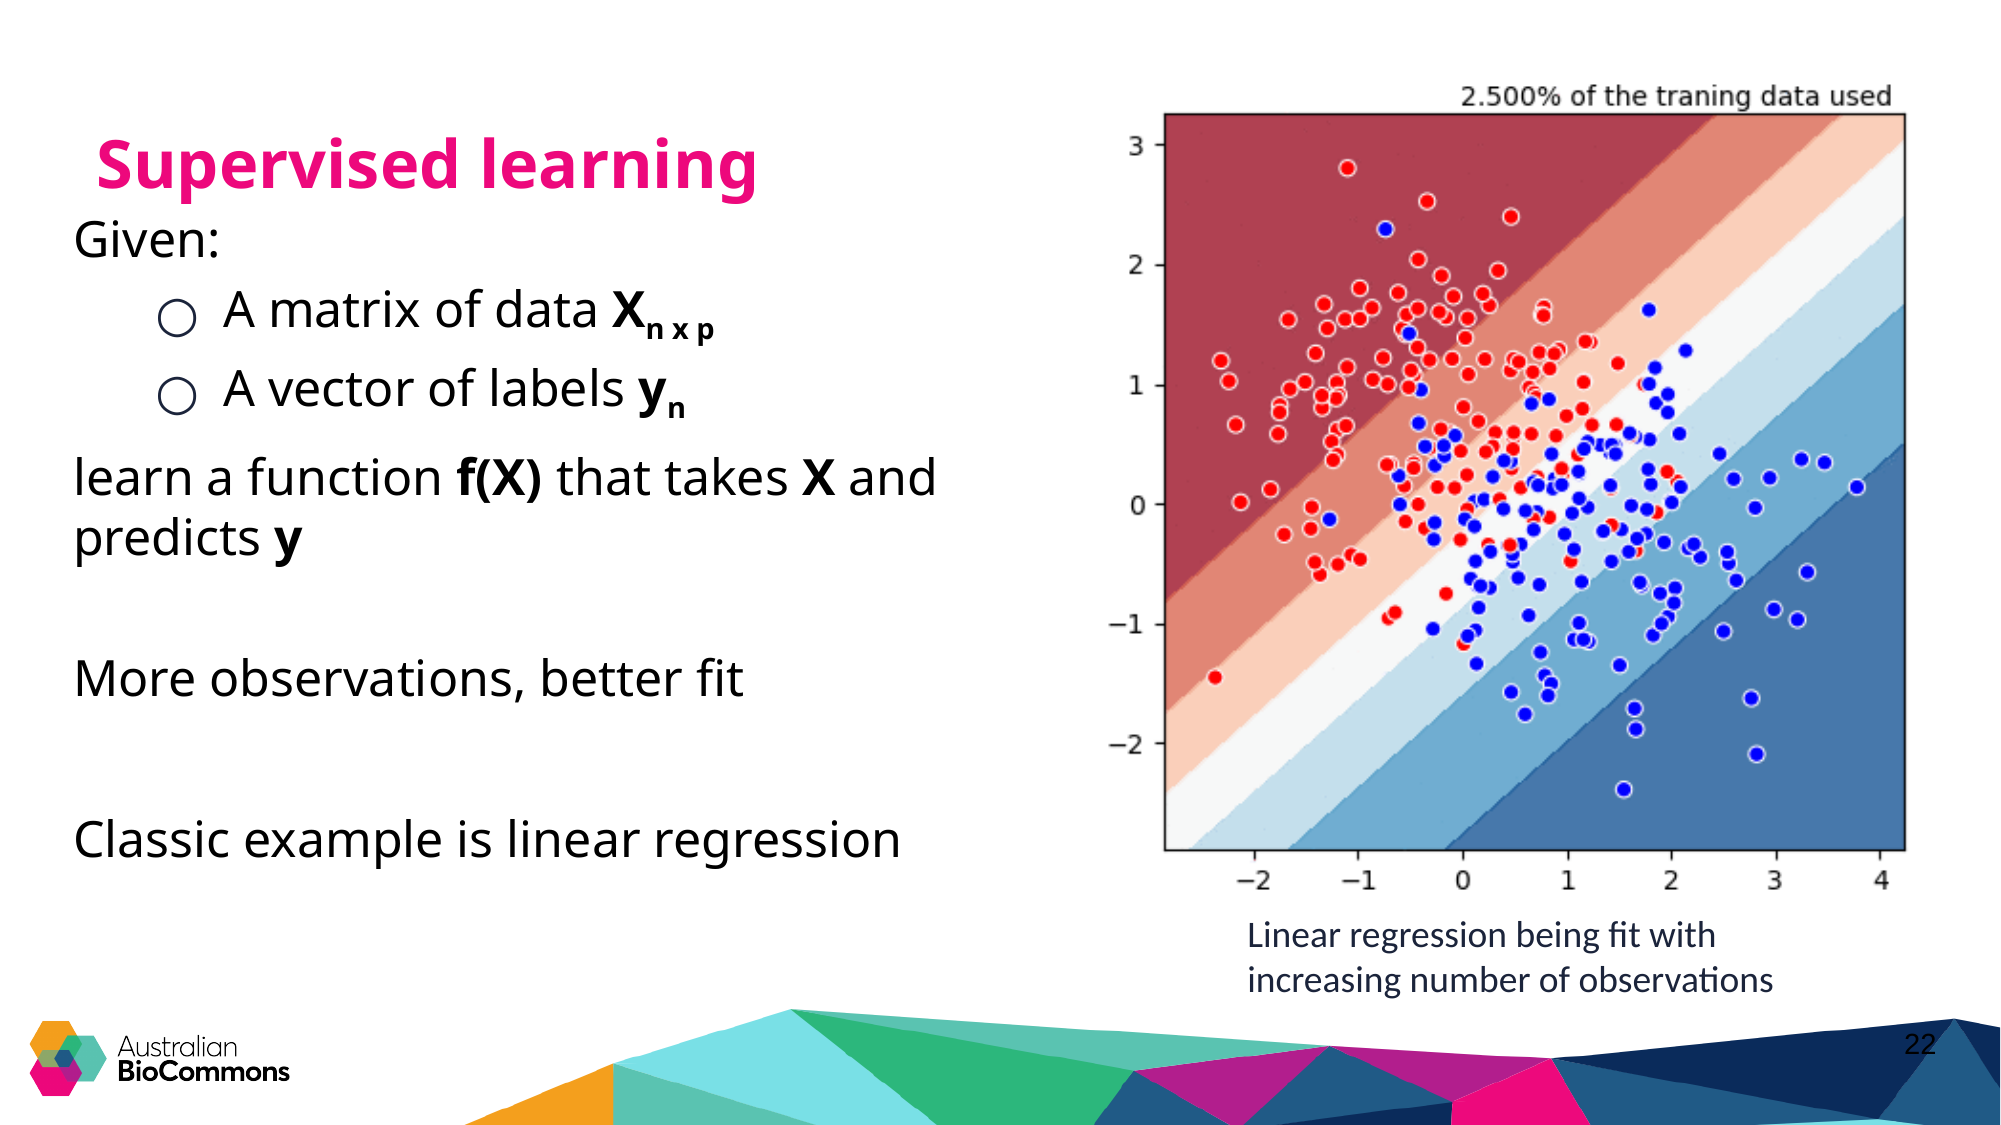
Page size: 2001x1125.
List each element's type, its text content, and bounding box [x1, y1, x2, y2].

picture [428, 992, 2001, 1125]
slide_number 22 [1797, 1012, 1937, 1073]
picture [1044, 0, 2000, 956]
title Supervised learning [81, 64, 1039, 211]
text_box Linear regression being fit with increasing number of observations [1232, 965, 1813, 1008]
picture [11, 1014, 308, 1103]
